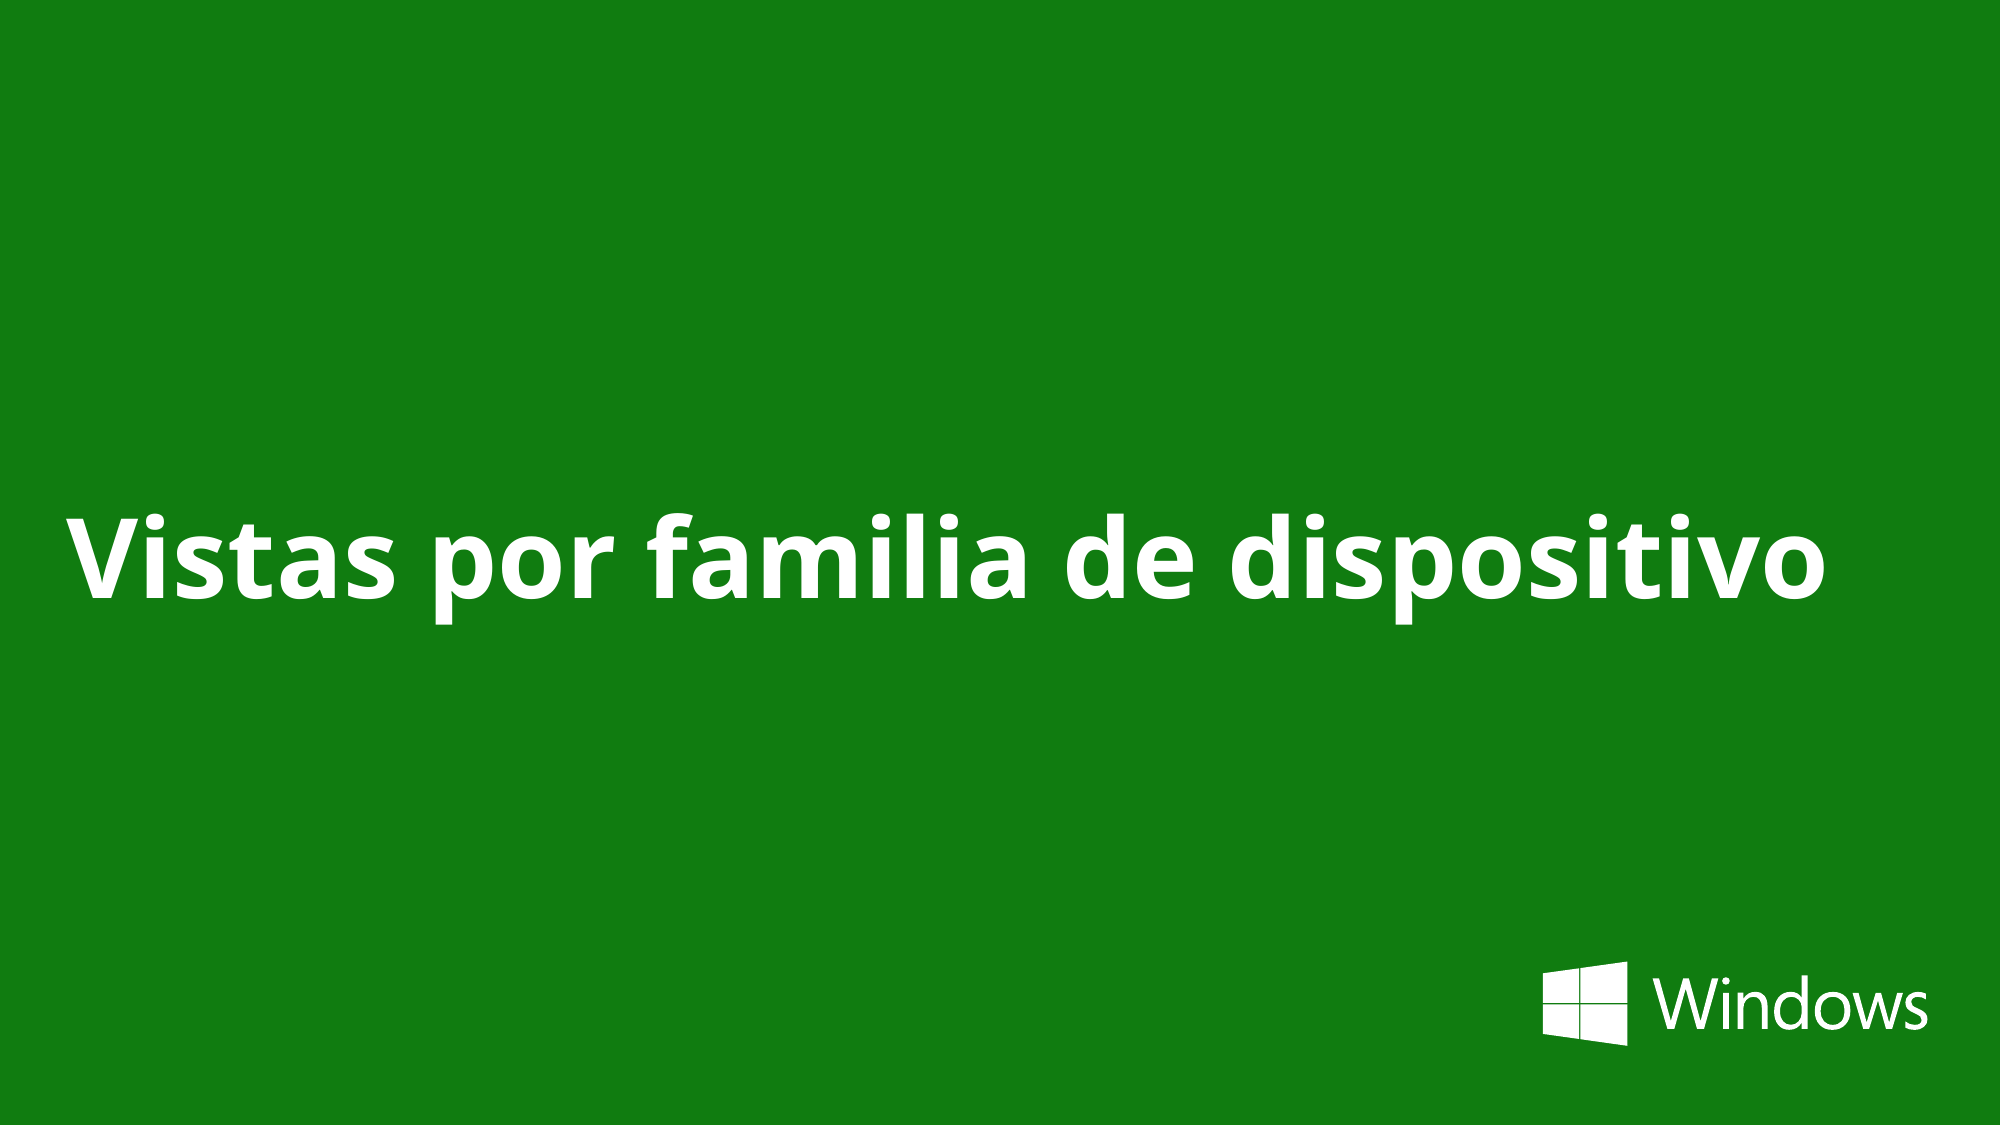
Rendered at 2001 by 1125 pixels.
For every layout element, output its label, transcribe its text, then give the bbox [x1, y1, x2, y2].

title Vistas por familia de dispositivo [44, 483, 1954, 642]
